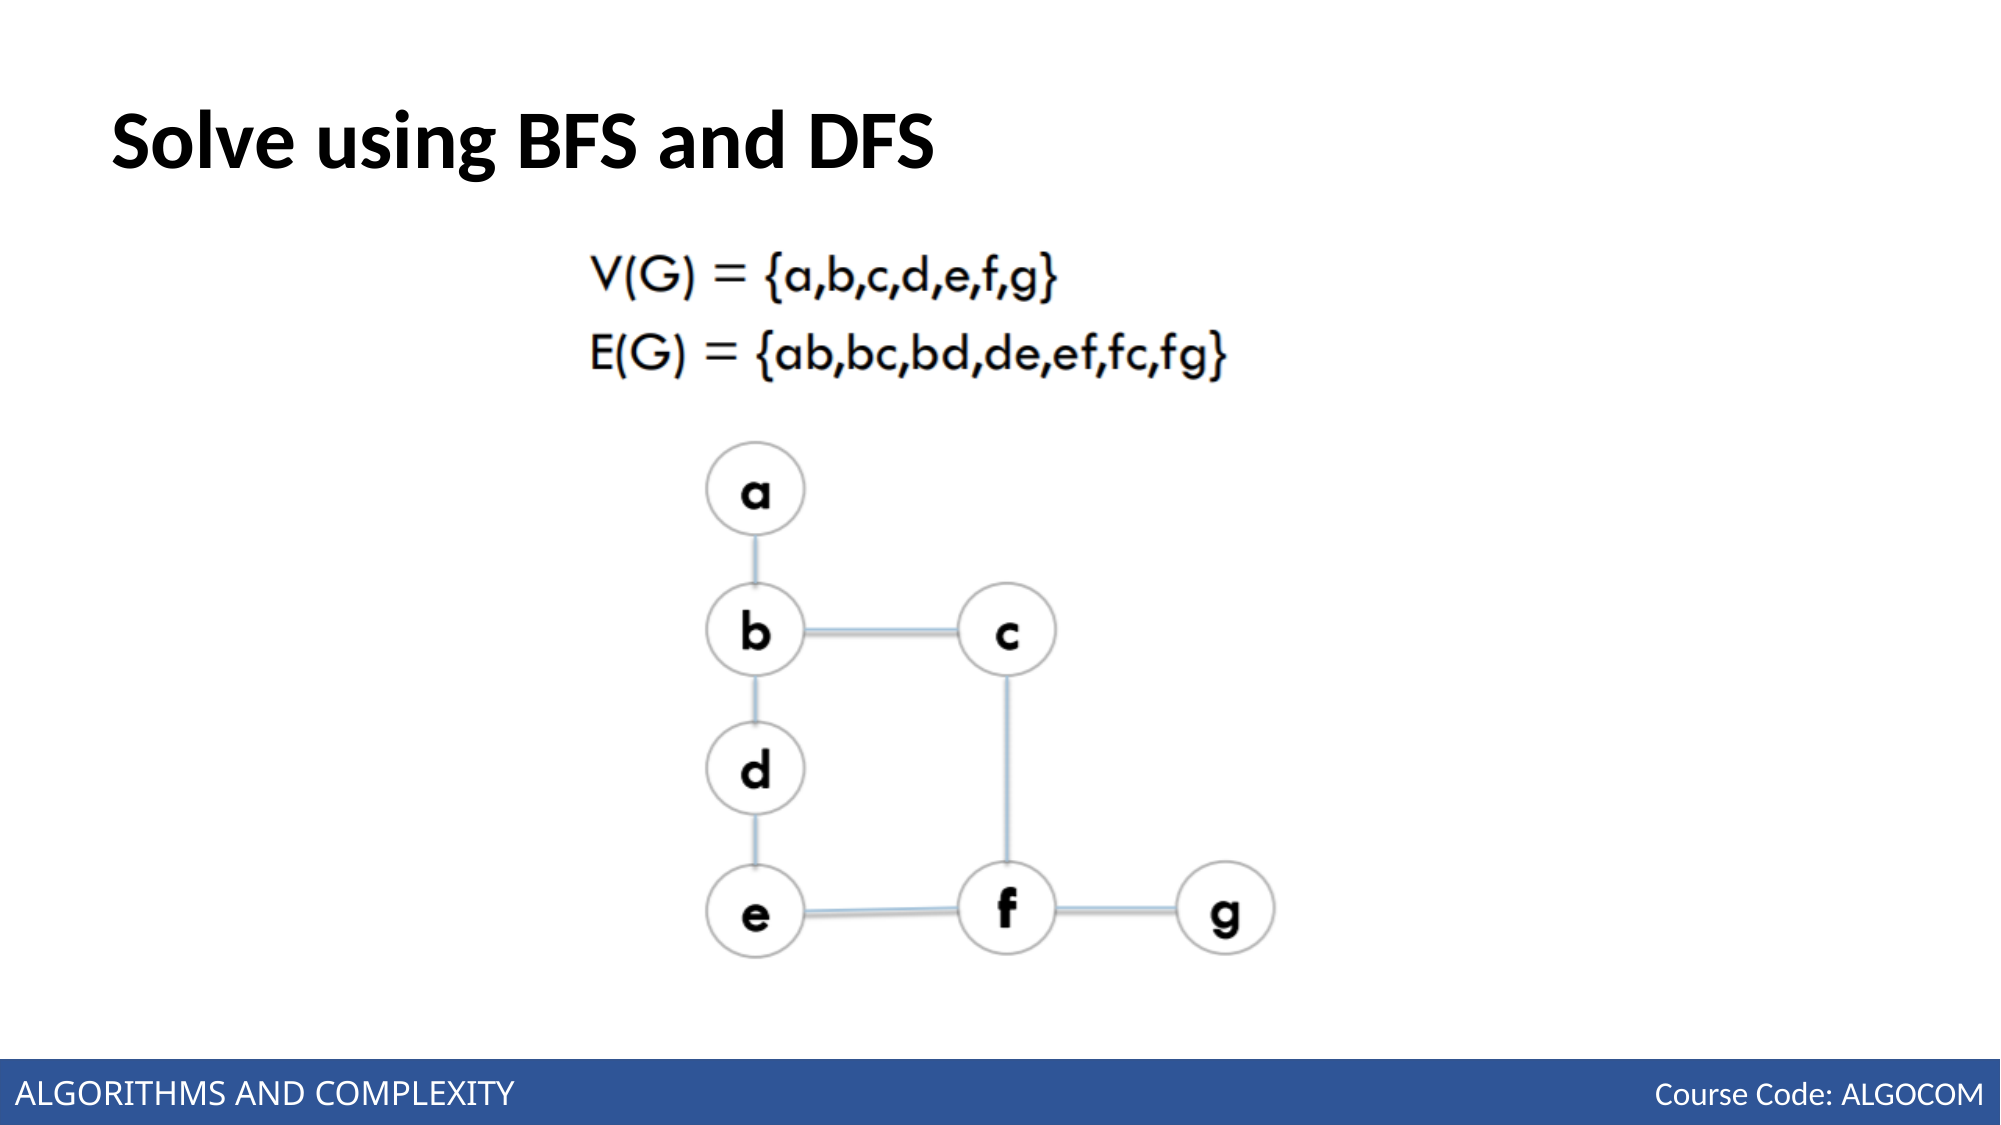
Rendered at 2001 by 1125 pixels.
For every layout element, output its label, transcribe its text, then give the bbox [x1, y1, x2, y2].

text_box ALGORITHMS AND COMPLEXITY [0, 1064, 595, 1120]
text_box Course Code: ALGOCOM [1516, 1064, 2000, 1120]
title Solve using BFS and DFS [96, 33, 1822, 251]
picture [560, 230, 1440, 992]
text_box [0, 1059, 2000, 1125]
